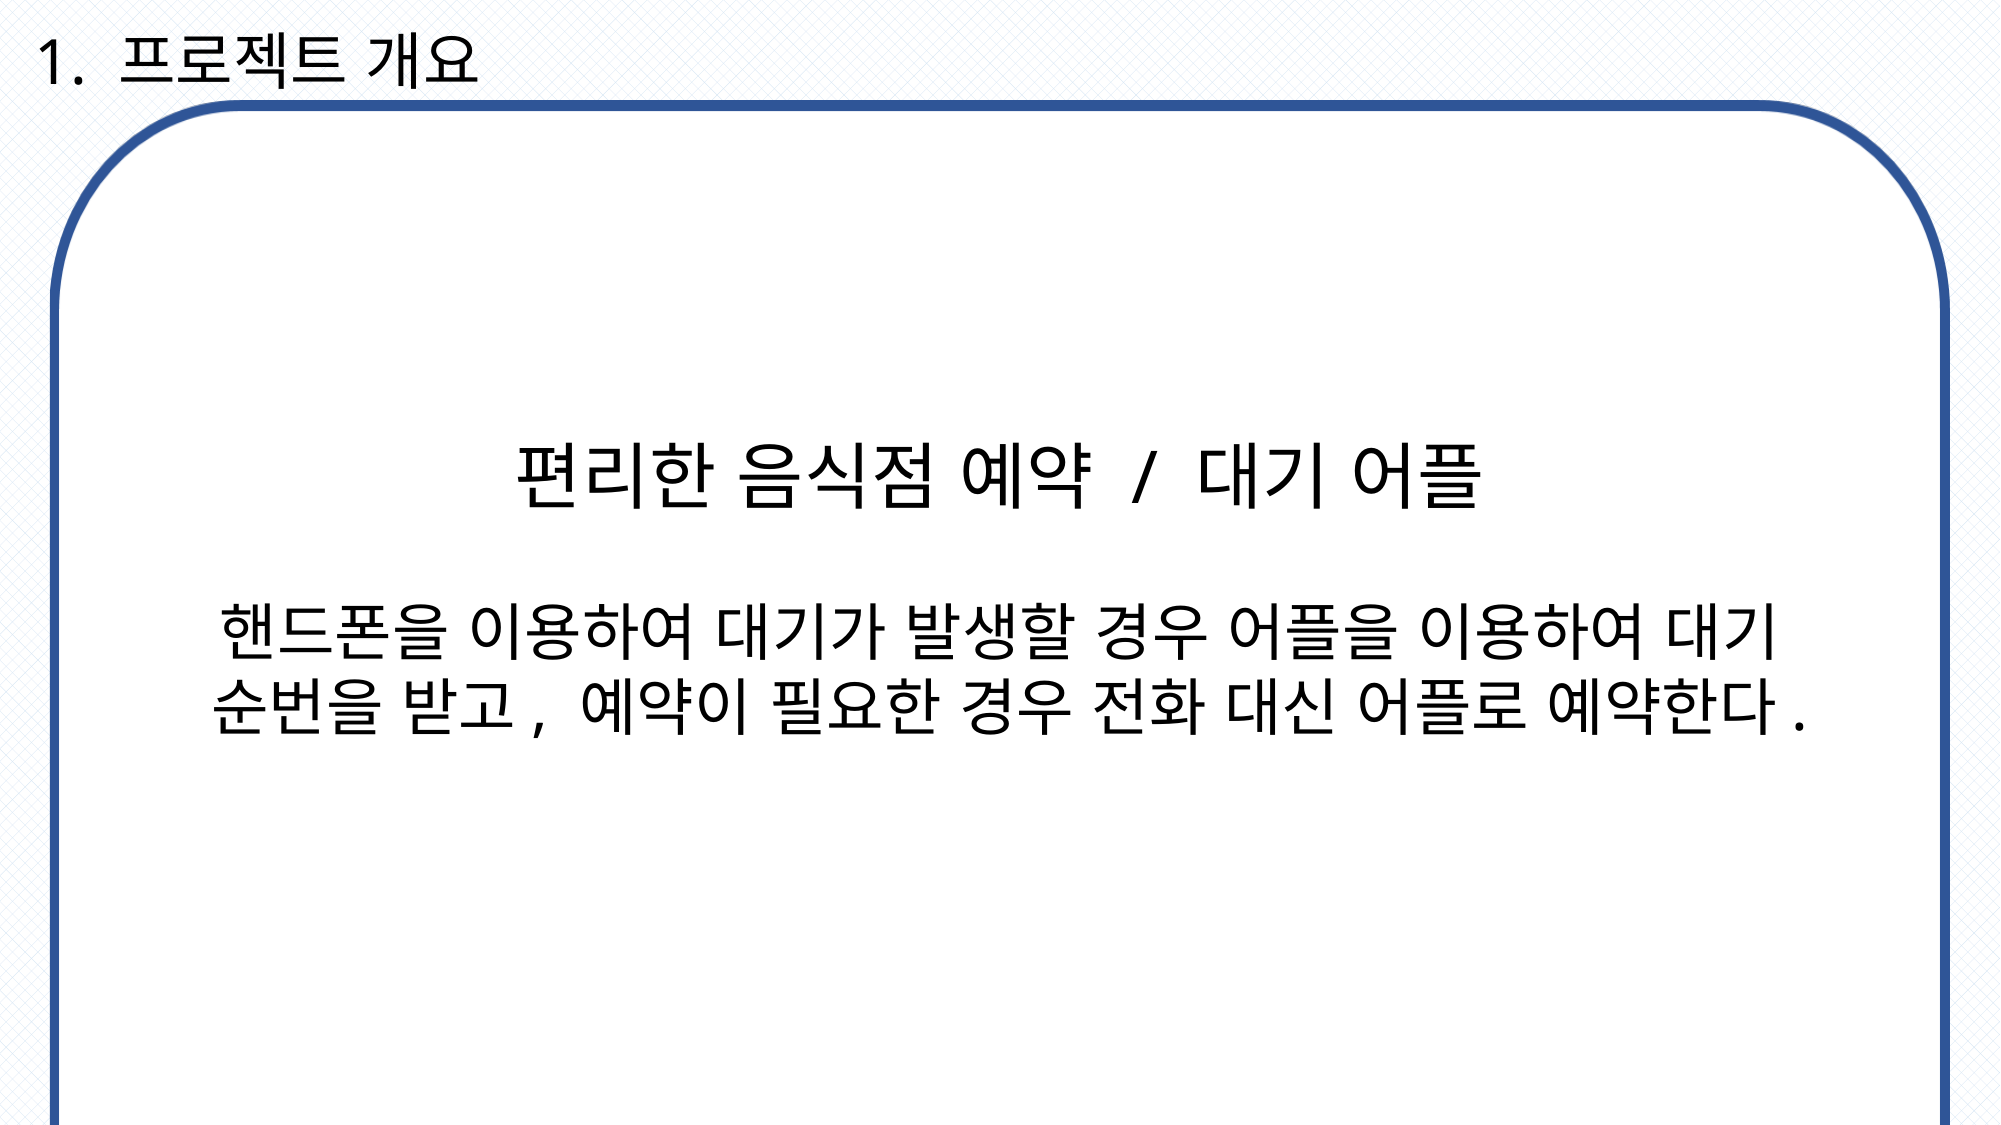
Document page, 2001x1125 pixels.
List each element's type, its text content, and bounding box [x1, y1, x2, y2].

text_box 1. 프로젝트 개요 [19, 14, 591, 104]
picture [49, 100, 1950, 1125]
